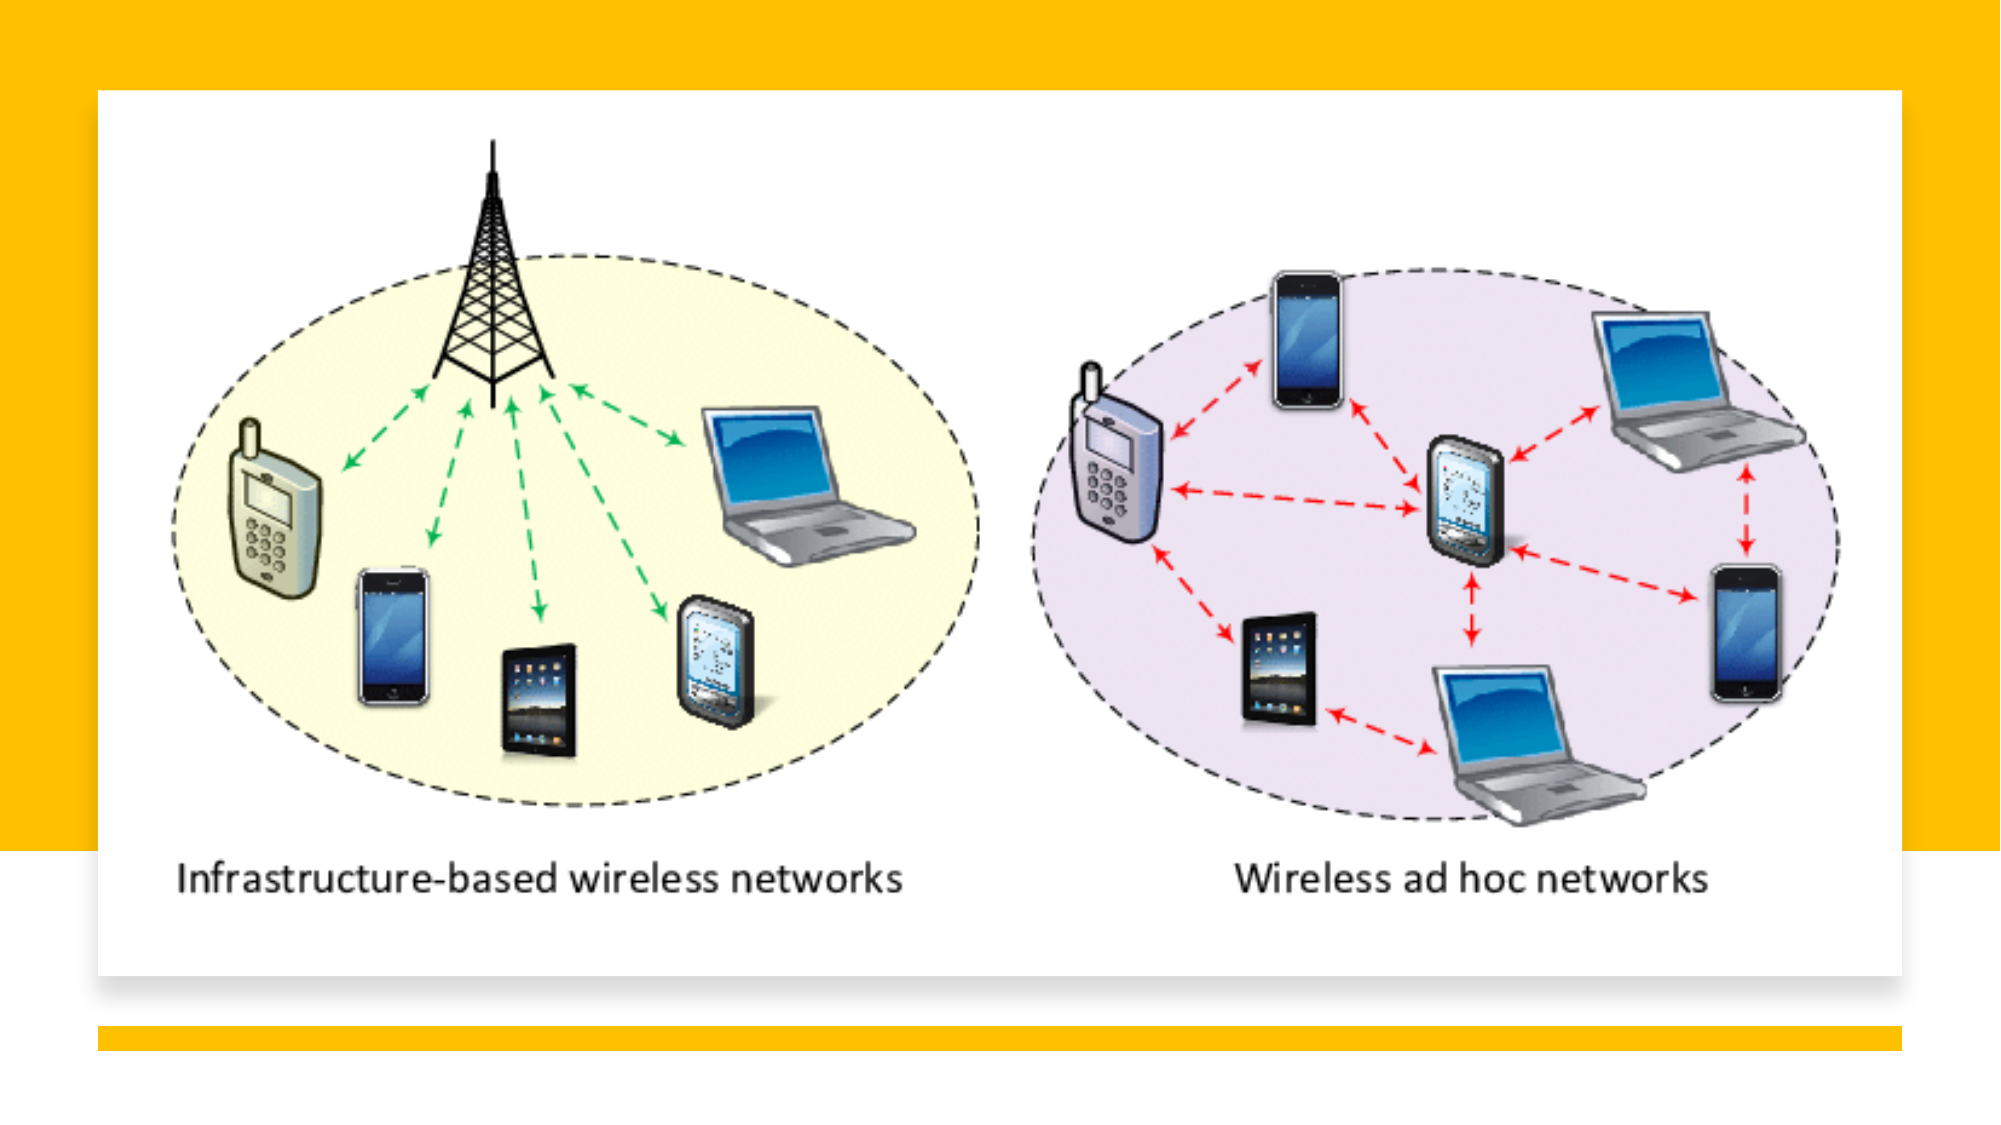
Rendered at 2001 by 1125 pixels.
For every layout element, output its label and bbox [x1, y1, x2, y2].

text_box [0, 852, 2000, 1125]
text_box [97, 89, 1903, 977]
text_box [0, 0, 2000, 852]
picture [137, 123, 1863, 944]
